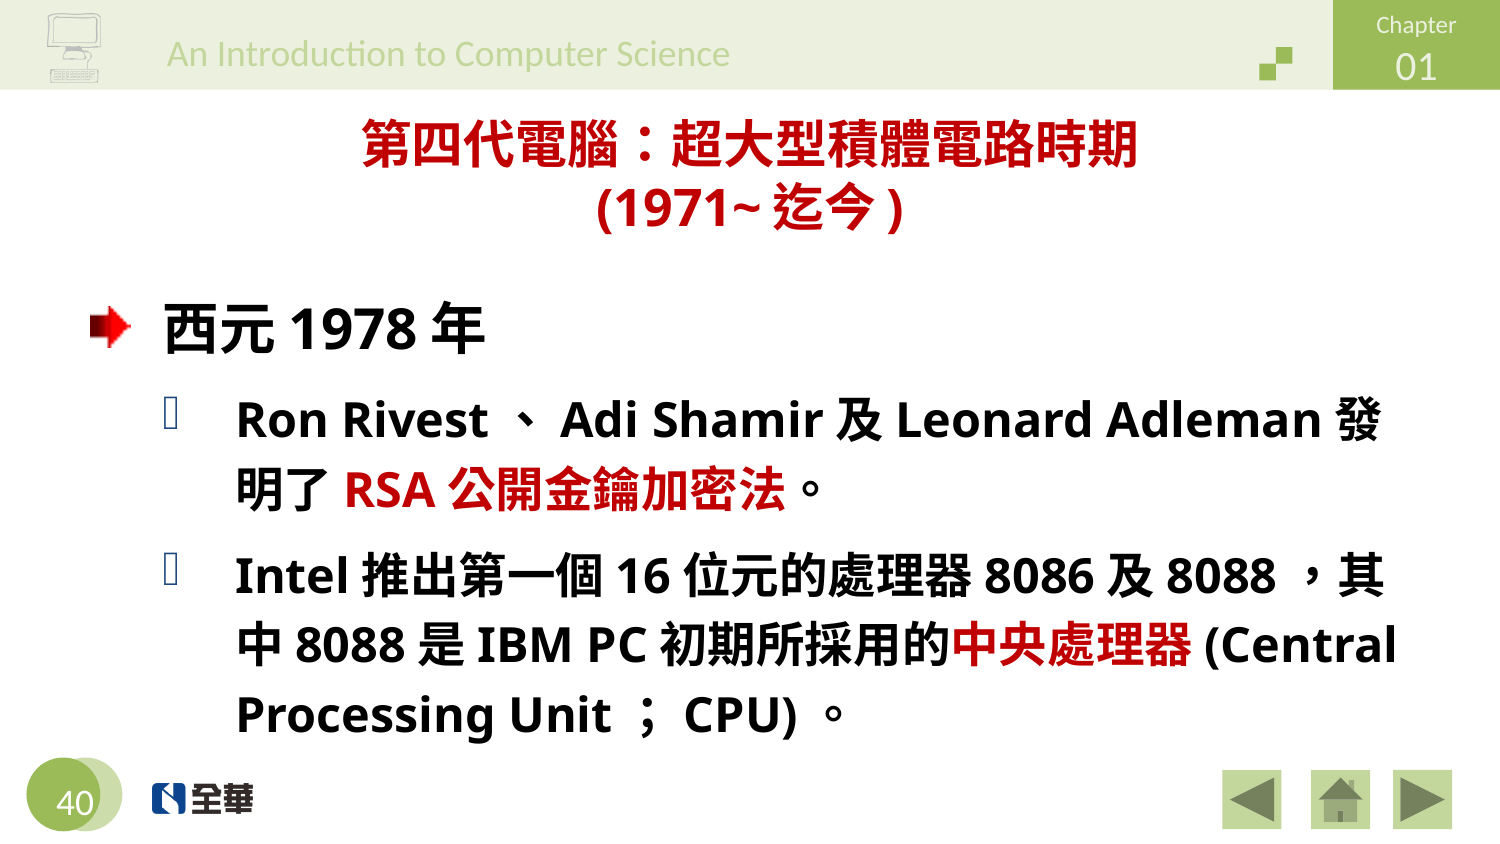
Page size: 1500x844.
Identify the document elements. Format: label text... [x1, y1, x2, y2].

picture [47, 13, 101, 83]
title 第四代電腦：超大型積體電路時期 (1971~迄今) [75, 104, 1425, 245]
picture [90, 306, 131, 348]
list 西元1978年 Ron Rivest、Adi Shamir及Leonard Adleman發明了RSA公開金鑰加密法。 Intel推出第一個16位元的處理器8086及8088，其中8088是IBM PC初期所採用的中央處理器(Central Processing Unit；CPU)。 [75, 272, 1425, 754]
picture [152, 783, 253, 814]
